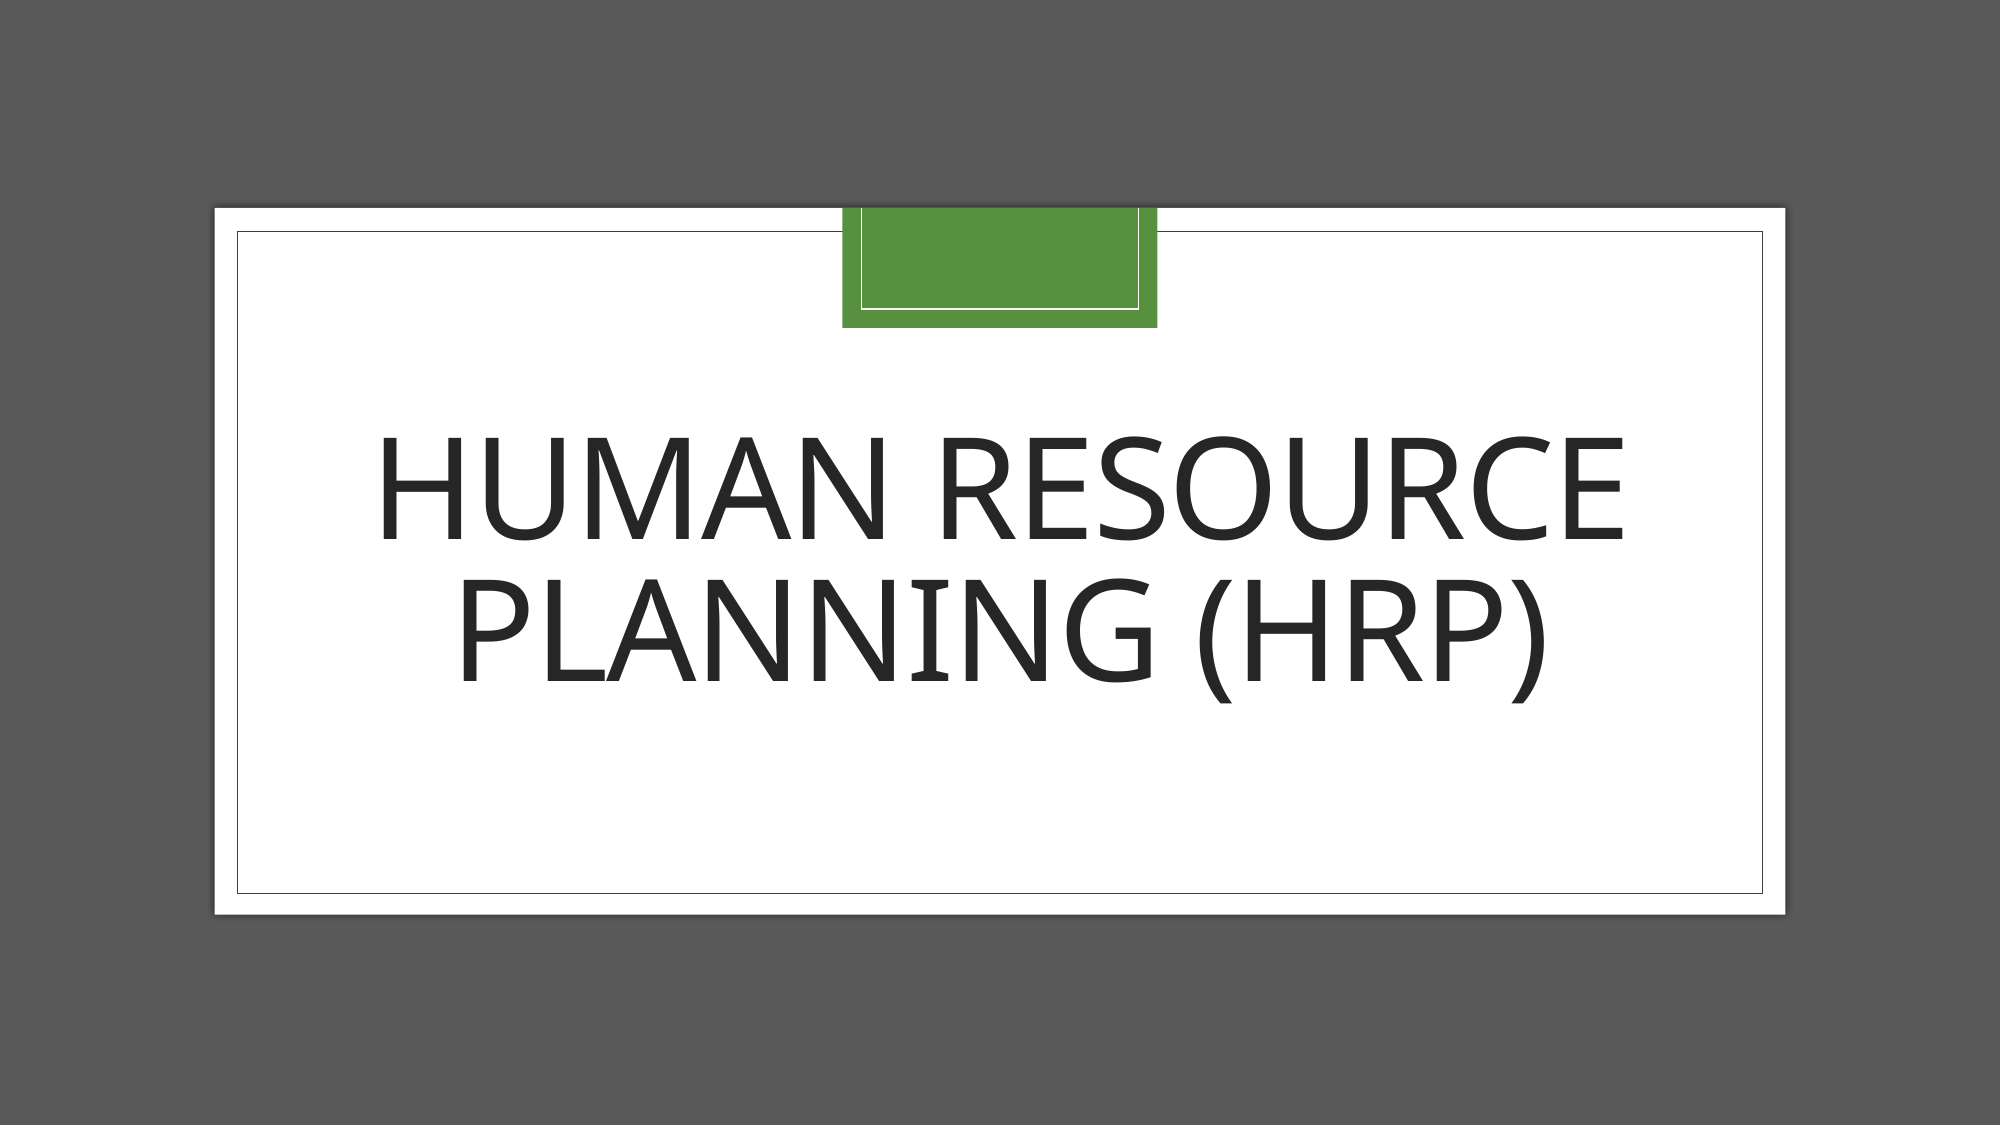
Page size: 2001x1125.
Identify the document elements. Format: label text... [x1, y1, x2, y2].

title Human Resource Planning (HRP) [267, 368, 1733, 769]
